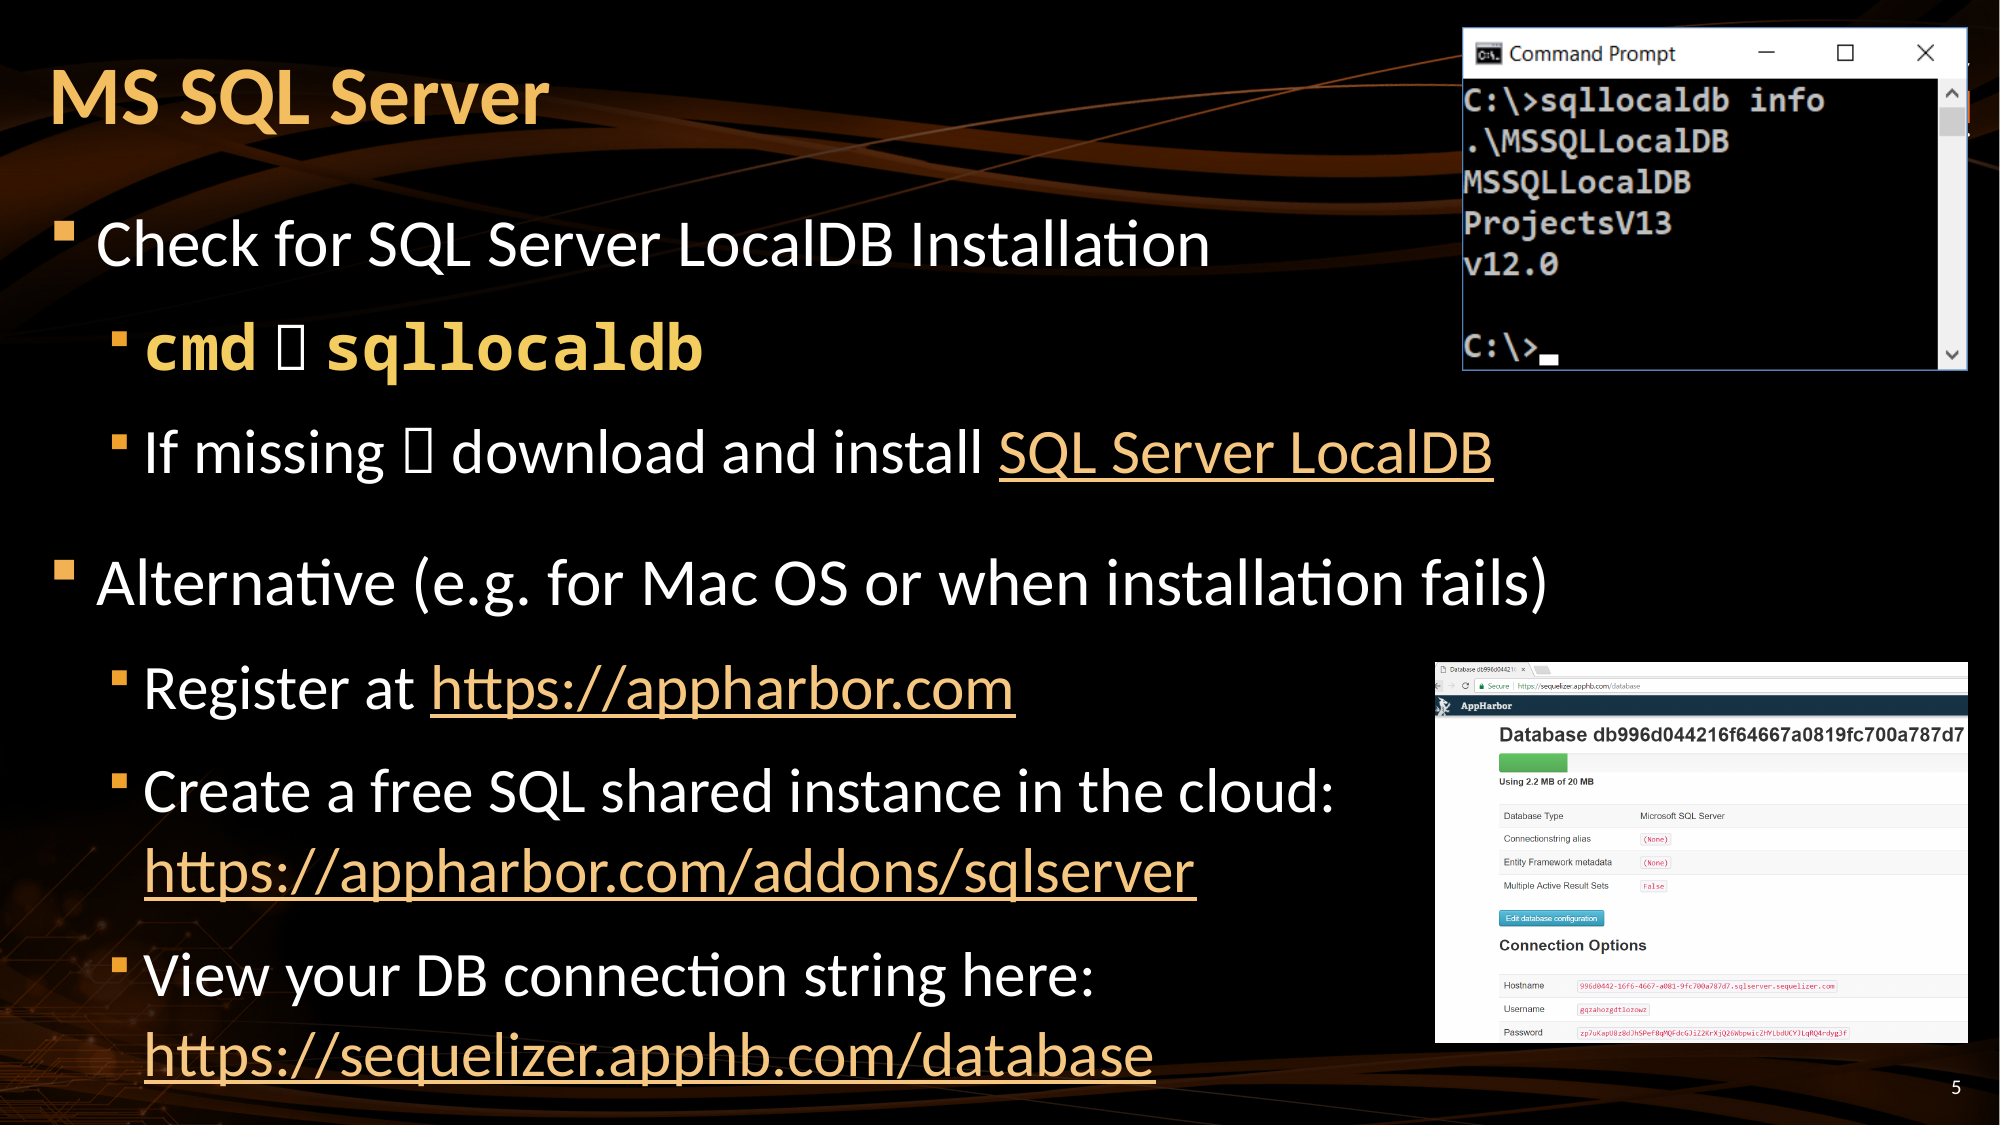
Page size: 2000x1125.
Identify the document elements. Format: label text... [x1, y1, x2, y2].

title MS SQL Server [30, 6, 1602, 189]
list Check for SQL Server LocalDB Installation cmd  sqllocaldb If missing  download and install SQL Server LocalDB Alternative (e.g. for Mac OS or when installation fails) Register at https://appharbor.com Create a free SQL shared instance in the cloud: https://appharbor.com/addons/sqlserver View your DB connection string here: https://sequelizer.apphb.com/database [31, 189, 1968, 1103]
picture [0, 0, 2000, 1125]
